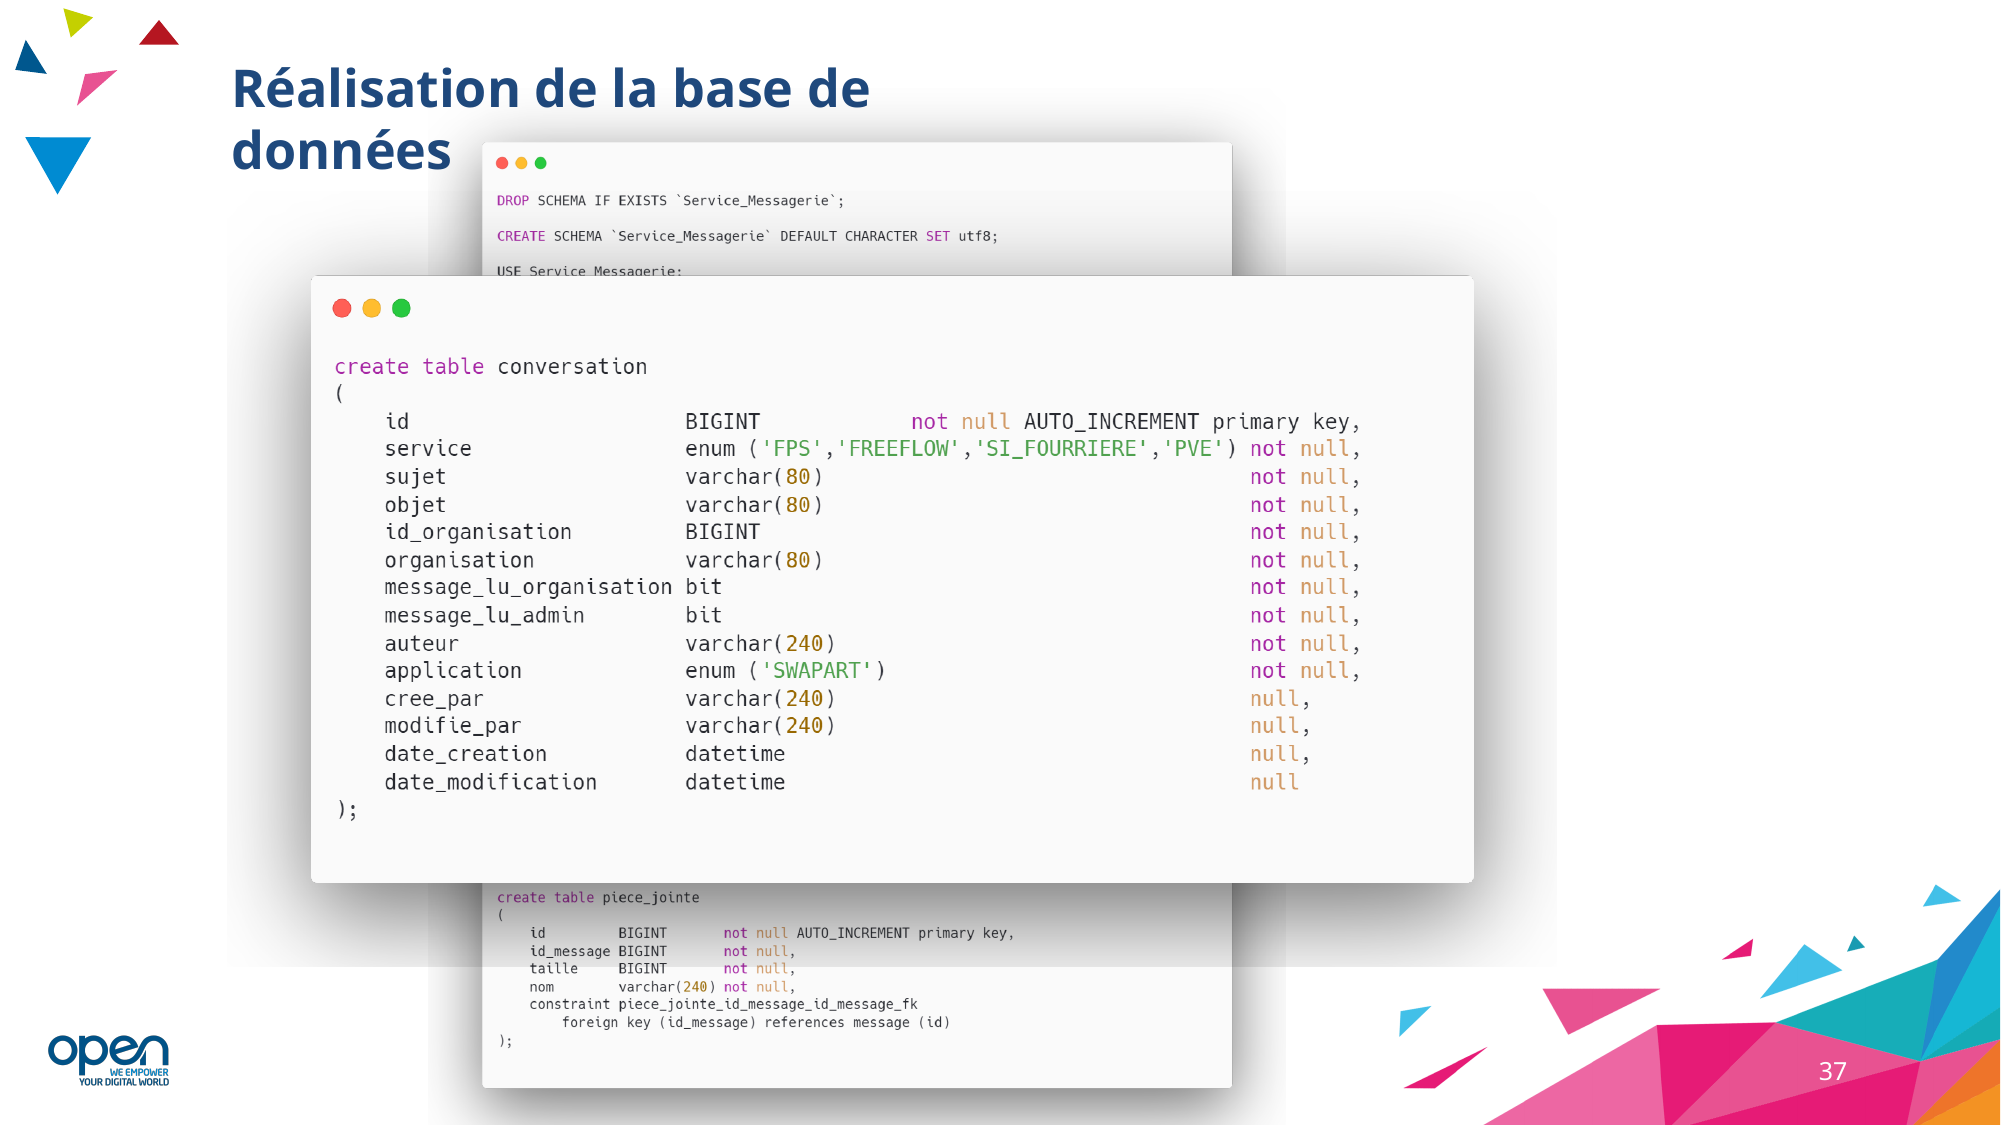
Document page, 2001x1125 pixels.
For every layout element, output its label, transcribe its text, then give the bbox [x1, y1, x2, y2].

text_box 37 [1412, 1042, 1863, 1103]
text_box Réalisation de la base de données [216, 47, 1103, 140]
picture [37, 1027, 180, 1097]
picture [226, 88, 2001, 1125]
